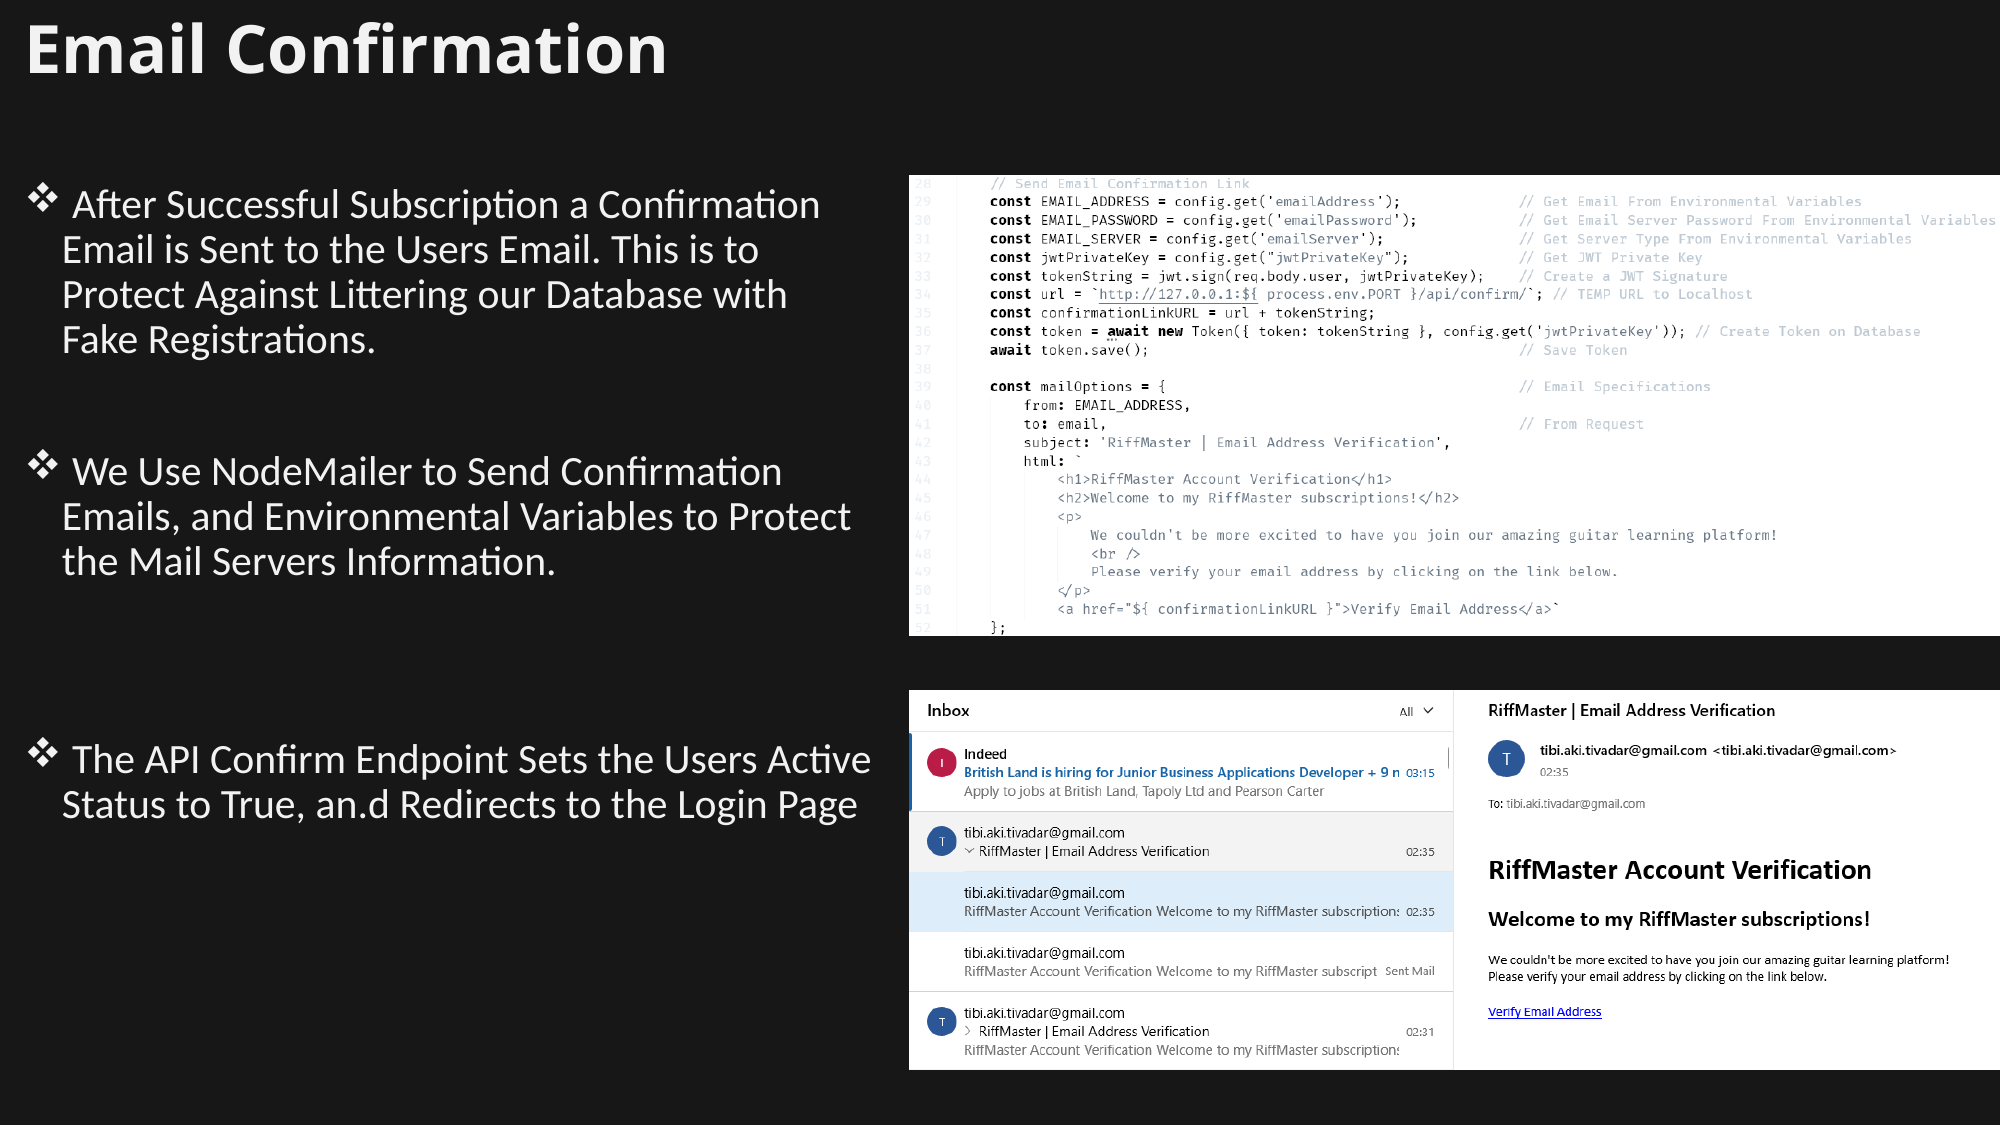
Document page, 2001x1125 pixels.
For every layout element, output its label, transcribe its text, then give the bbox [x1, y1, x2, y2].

picture [909, 690, 2000, 1070]
list After Successful Subscription a Confirmation Email is Sent to the Users Email. This is to Protect Against Littering our Database with Fake Registrations. We Use NodeMailer to Send Confirmation Emails, and Environmental Variables to Protect the Mail Servers Information. The API Confirm Endpoint Sets the Users Active Status to True, an.d Redirects to the Login Page [9, 175, 888, 1115]
title Email Confirmation [9, 0, 1863, 104]
picture [909, 175, 2000, 636]
